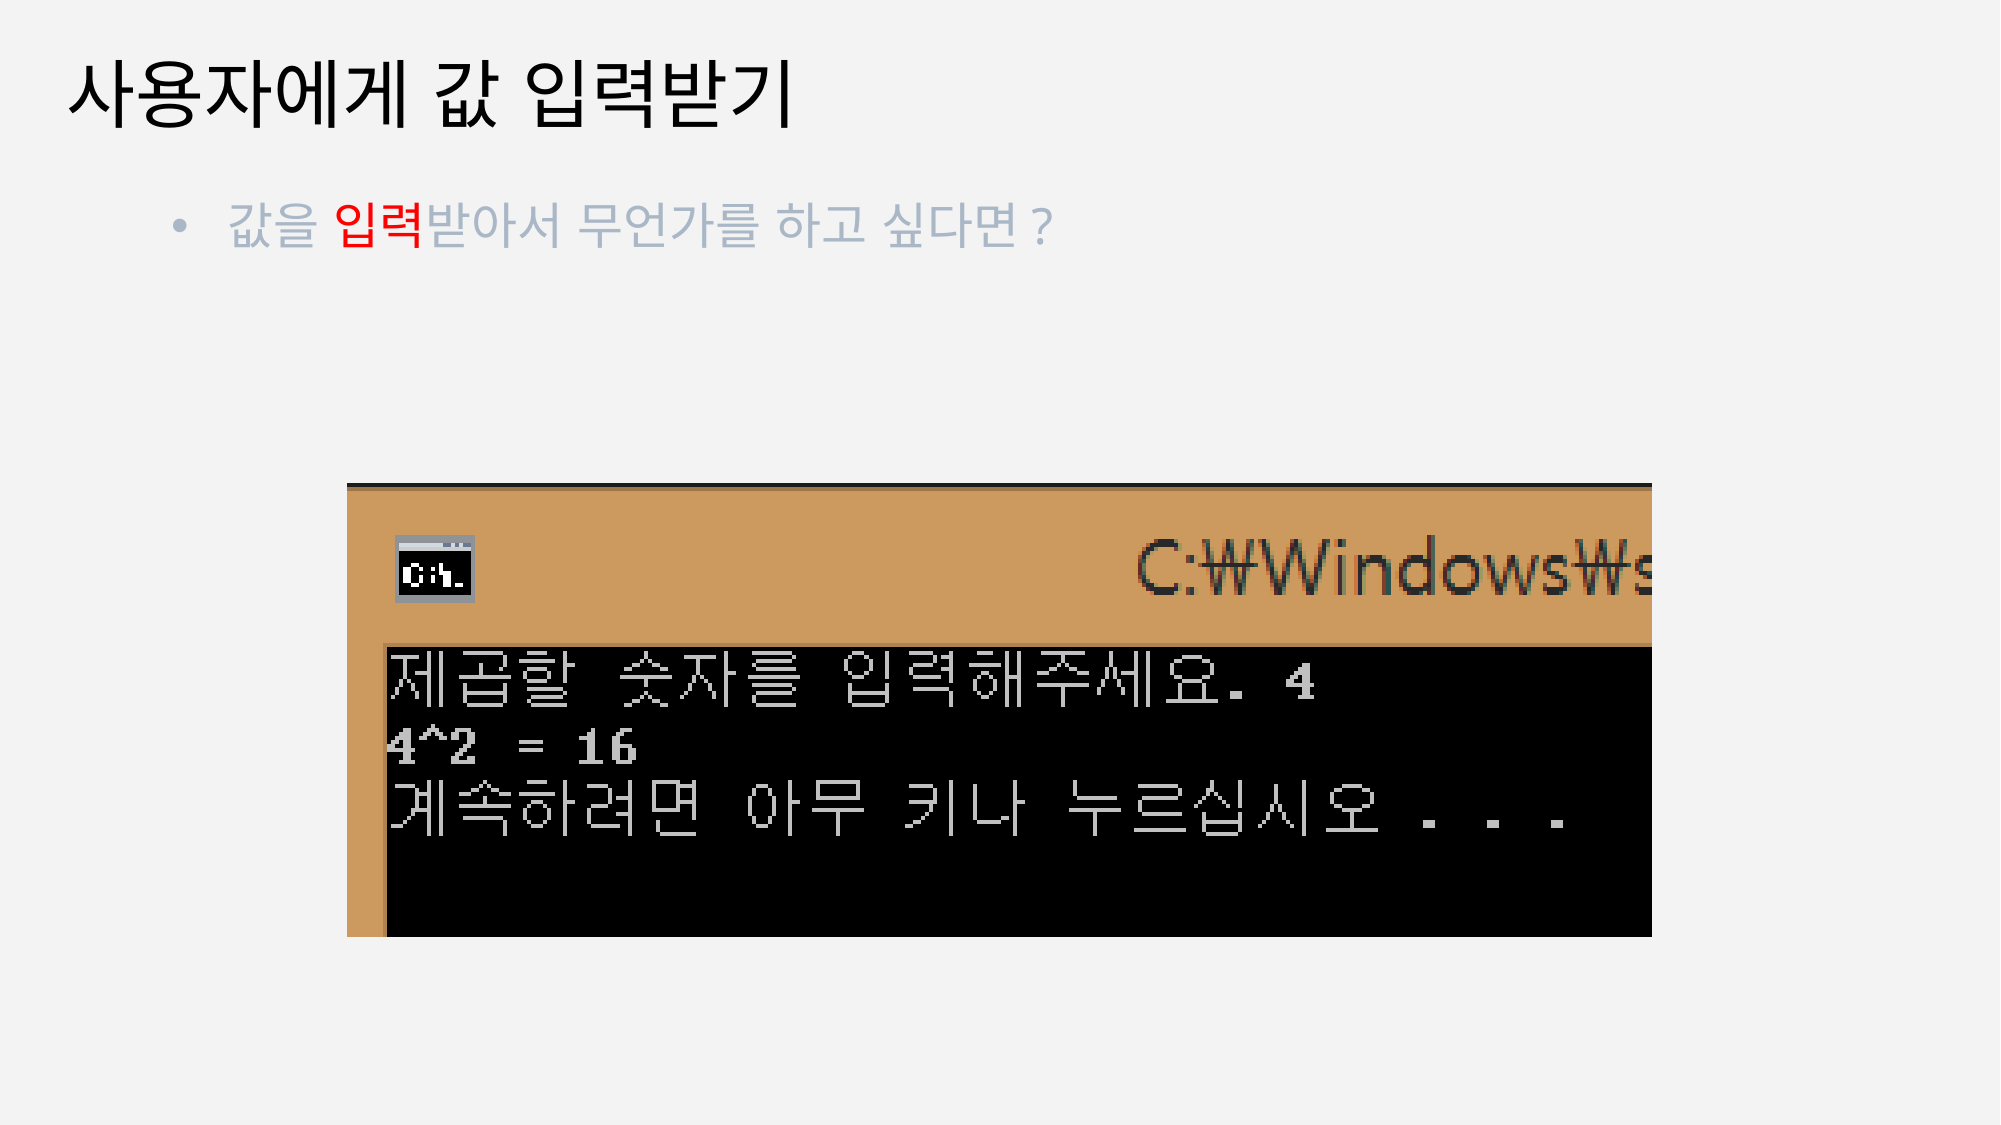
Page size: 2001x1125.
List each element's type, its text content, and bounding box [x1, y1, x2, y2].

subtitle 값을 입력받아서 무언가를 하고 싶다면? [156, 193, 1657, 388]
picture [347, 483, 1652, 937]
title 사용자에게 값 입력받기 [51, 0, 1948, 147]
